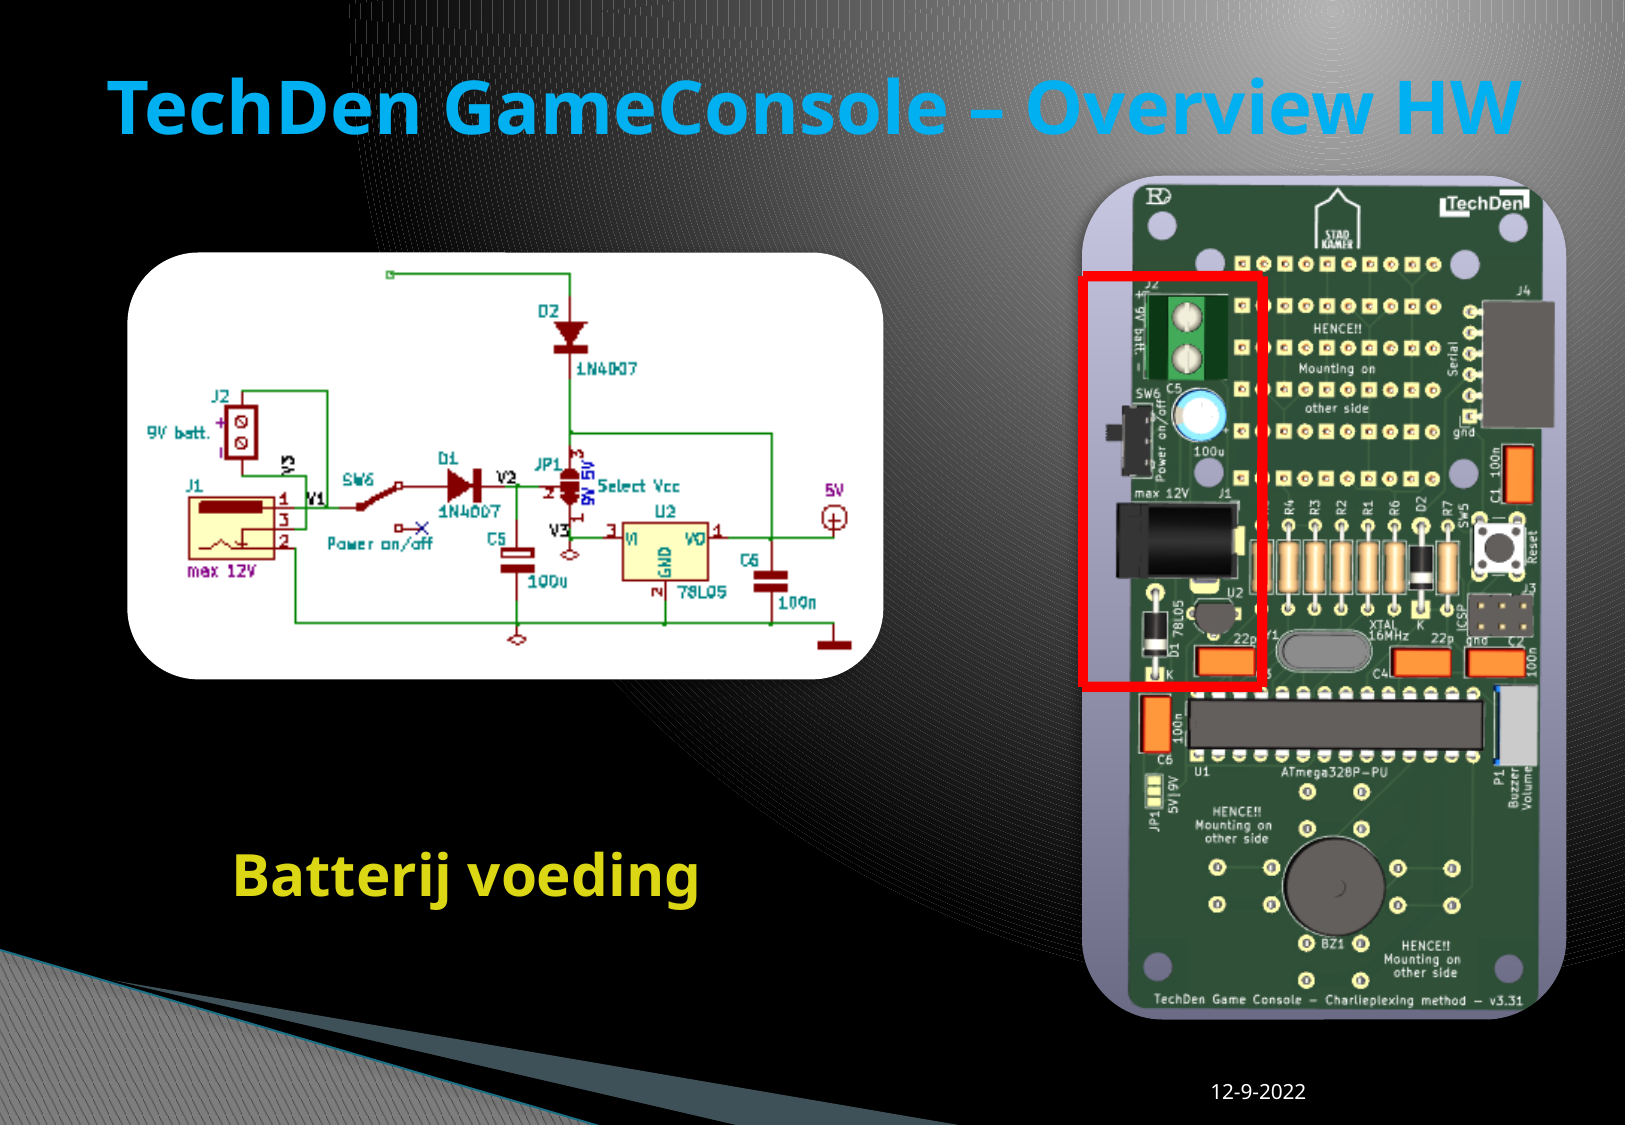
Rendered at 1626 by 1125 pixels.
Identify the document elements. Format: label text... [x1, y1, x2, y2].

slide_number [1195, 1051, 1537, 1112]
picture [127, 252, 884, 680]
list [1573, 184, 1581, 986]
picture [0, 952, 588, 1125]
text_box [1081, 175, 1567, 1020]
text_box Batterij voeding [216, 830, 716, 916]
title TechDen GameConsole – Overview HW [91, 11, 1555, 199]
list [81, 184, 1075, 986]
